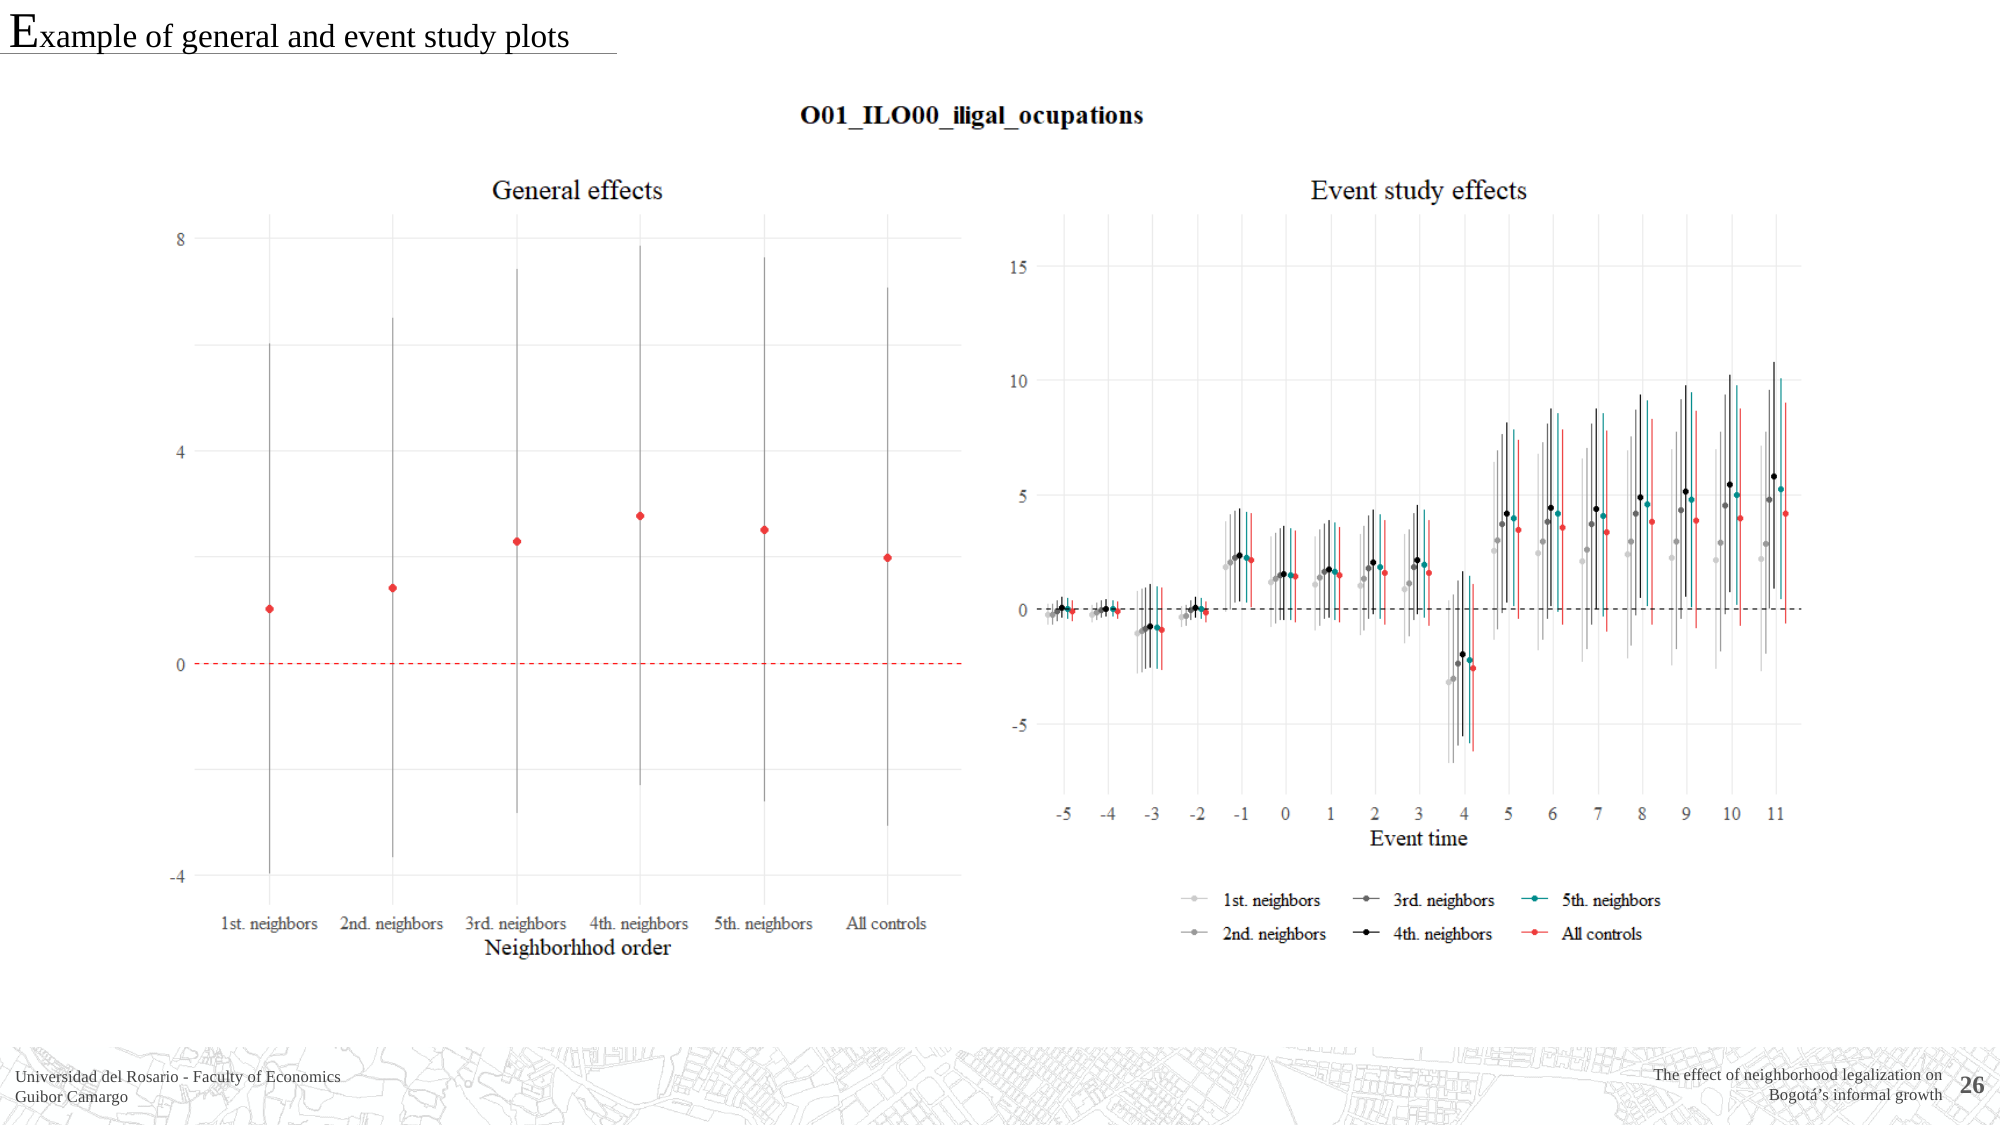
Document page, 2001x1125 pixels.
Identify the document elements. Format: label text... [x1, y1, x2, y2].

picture [0, 1047, 2000, 1125]
picture [132, 97, 1813, 970]
text_box Example of general and event study plots [0, 0, 849, 65]
